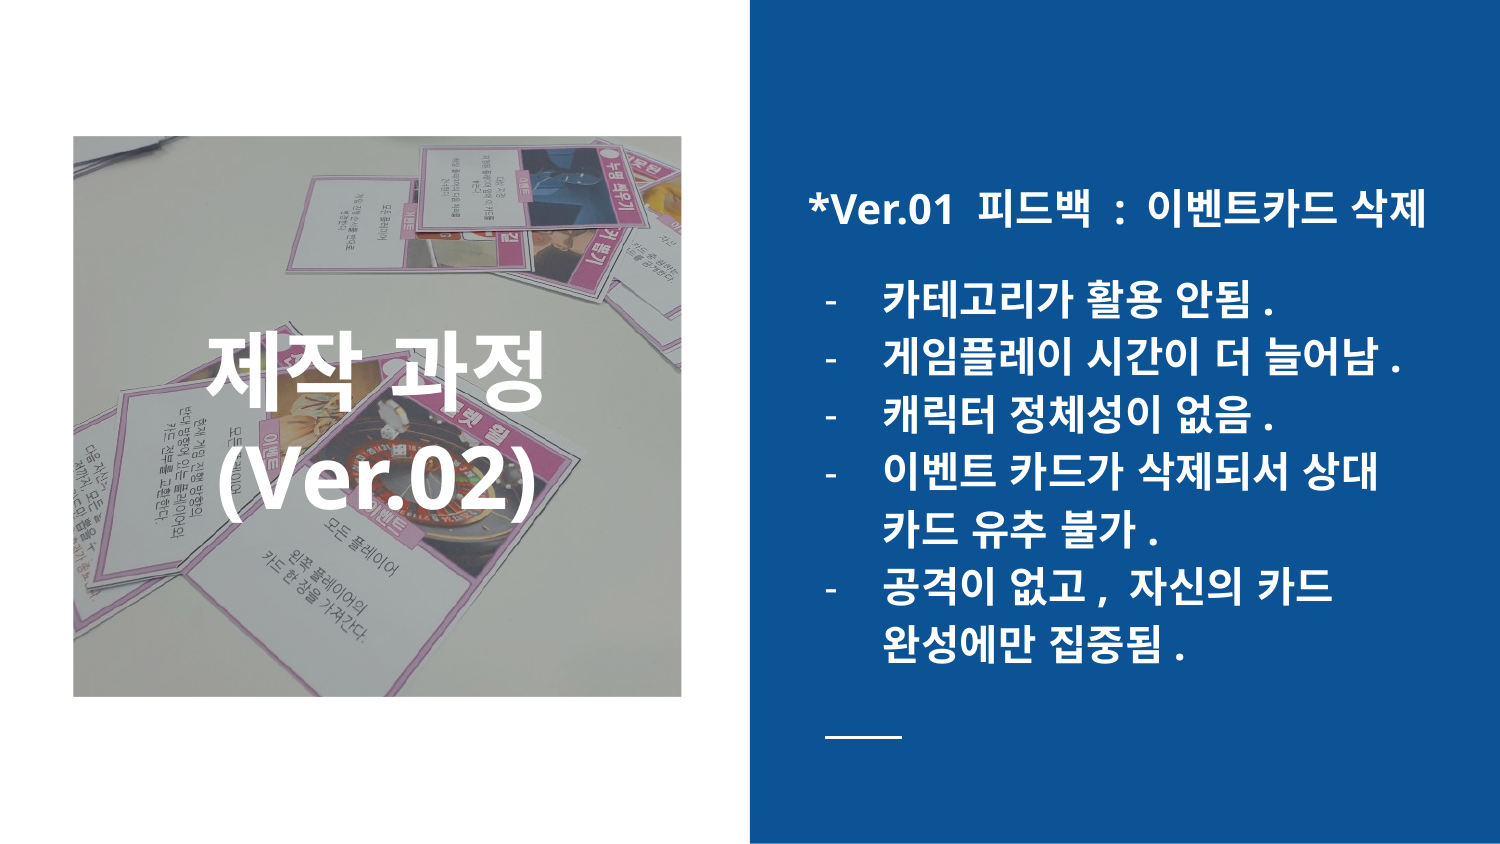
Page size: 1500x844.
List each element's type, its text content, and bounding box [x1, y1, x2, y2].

list *Ver.01 피드백 : 이벤트카드 삭제 카테고리가 활용 안됨. 게임플레이 시간이 더 늘어남. 캐릭터 정체성이 없음. 이벤트 카드가 삭제되서 상대 카드 유추 불가. 공격이 없고, 자신의 카드 완성에만 집중됨. [792, 118, 1464, 725]
picture [73, 136, 682, 697]
